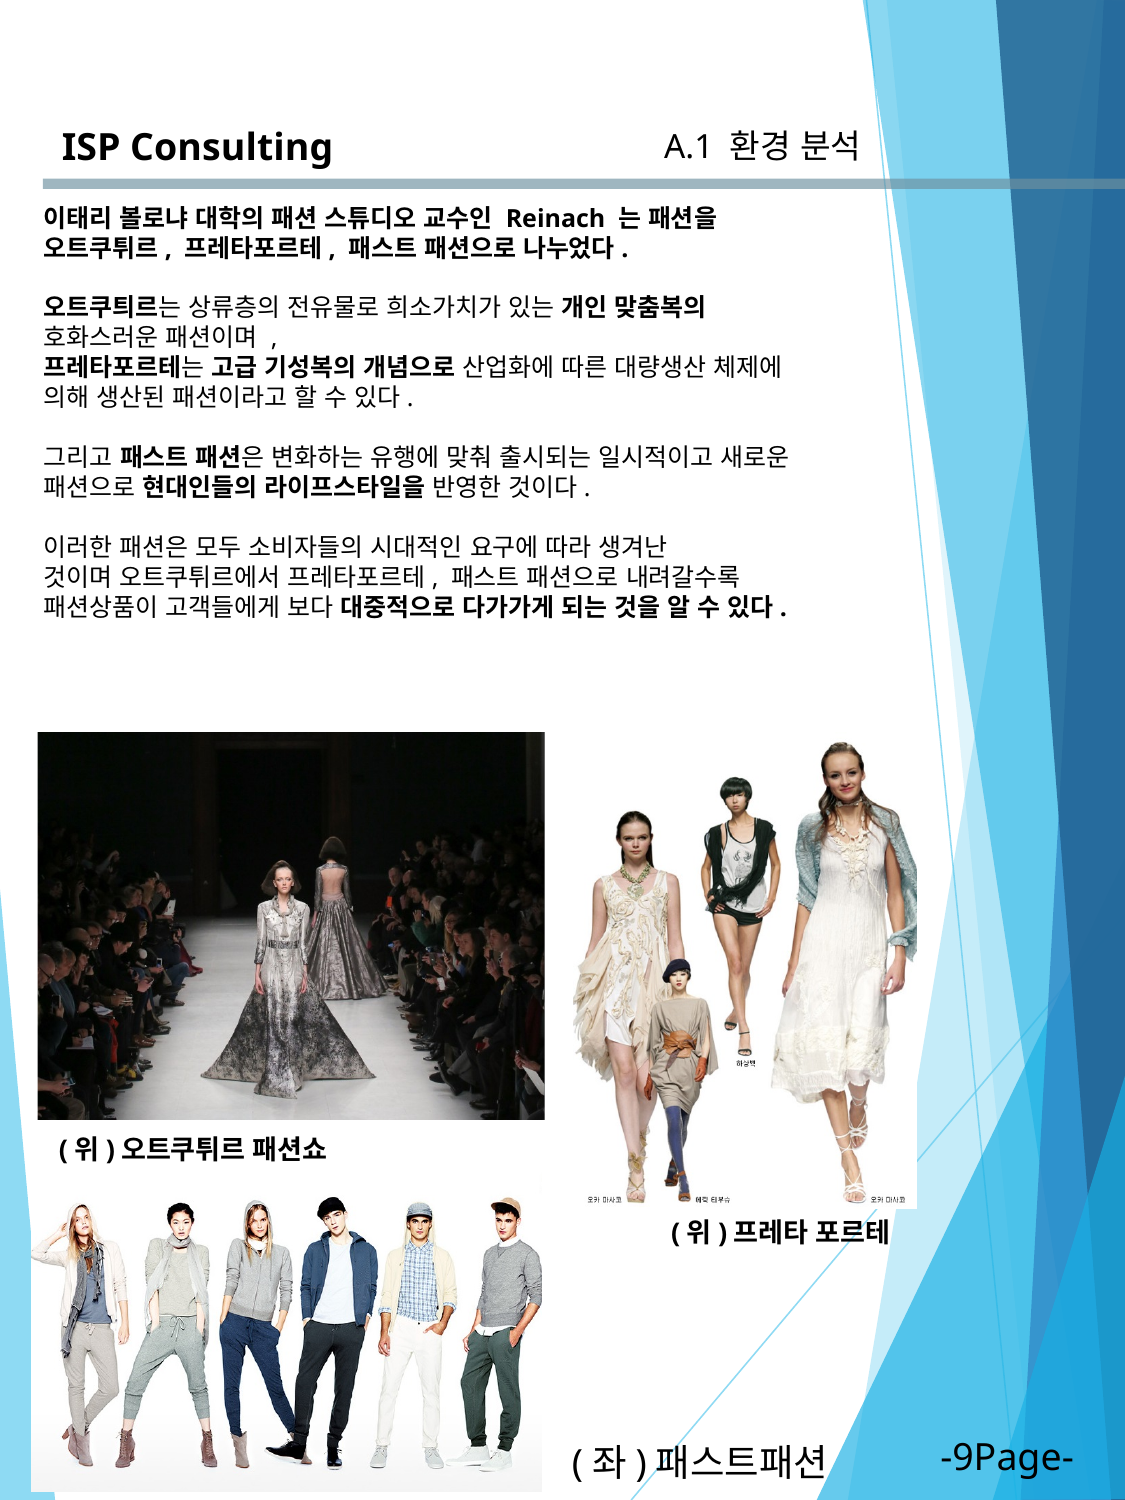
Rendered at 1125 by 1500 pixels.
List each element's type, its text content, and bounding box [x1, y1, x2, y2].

text_box A.1 환경 분석 [649, 117, 877, 173]
text_box -9Page- [925, 1425, 1089, 1485]
text_box (좌)패스트패션 [557, 1431, 844, 1491]
text_box 이태리 볼로냐 대학의 패션 스튜디오 교수인 Reinach 는 패션을 오트쿠튀르, 프레타포르테, 패스트 패션으로 나누었다. 오트쿠틔르는 상류층의 전유물로 희소가치가 있는 개인 맞춤복의 호화스러운 패션이며 , 프레타포르테는 고급 기성복의 개념으로 산업화에 따른 대량생산 체제에 의해 생산된 패션이라고 할 수 있다. 그리고 패스트 패션은 변화하는 유행에 맞춰 출시되는 일시적이고 새로운 패션으로 현대인들의 라이프스타일을 반영한 것이다. 이러한 패션은 모두 소비자들의 시대적인 요구에 따라 생겨난 것이며 오트쿠튀르에서 프레타포르테, 패스트 패션으로 내려갈수록 패션상품이 고객들에게 보다 대중적으로 다가가게 되는 것을 알 수 있다. [29, 194, 831, 629]
picture [31, 1172, 542, 1492]
text_box (위)프레타 포르테 [656, 1209, 905, 1256]
text_box ISP Consulting [47, 115, 349, 175]
picture [573, 732, 917, 1209]
text_box (위)오트쿠튀르 패션쇼 [43, 1124, 342, 1172]
picture [37, 732, 545, 1120]
